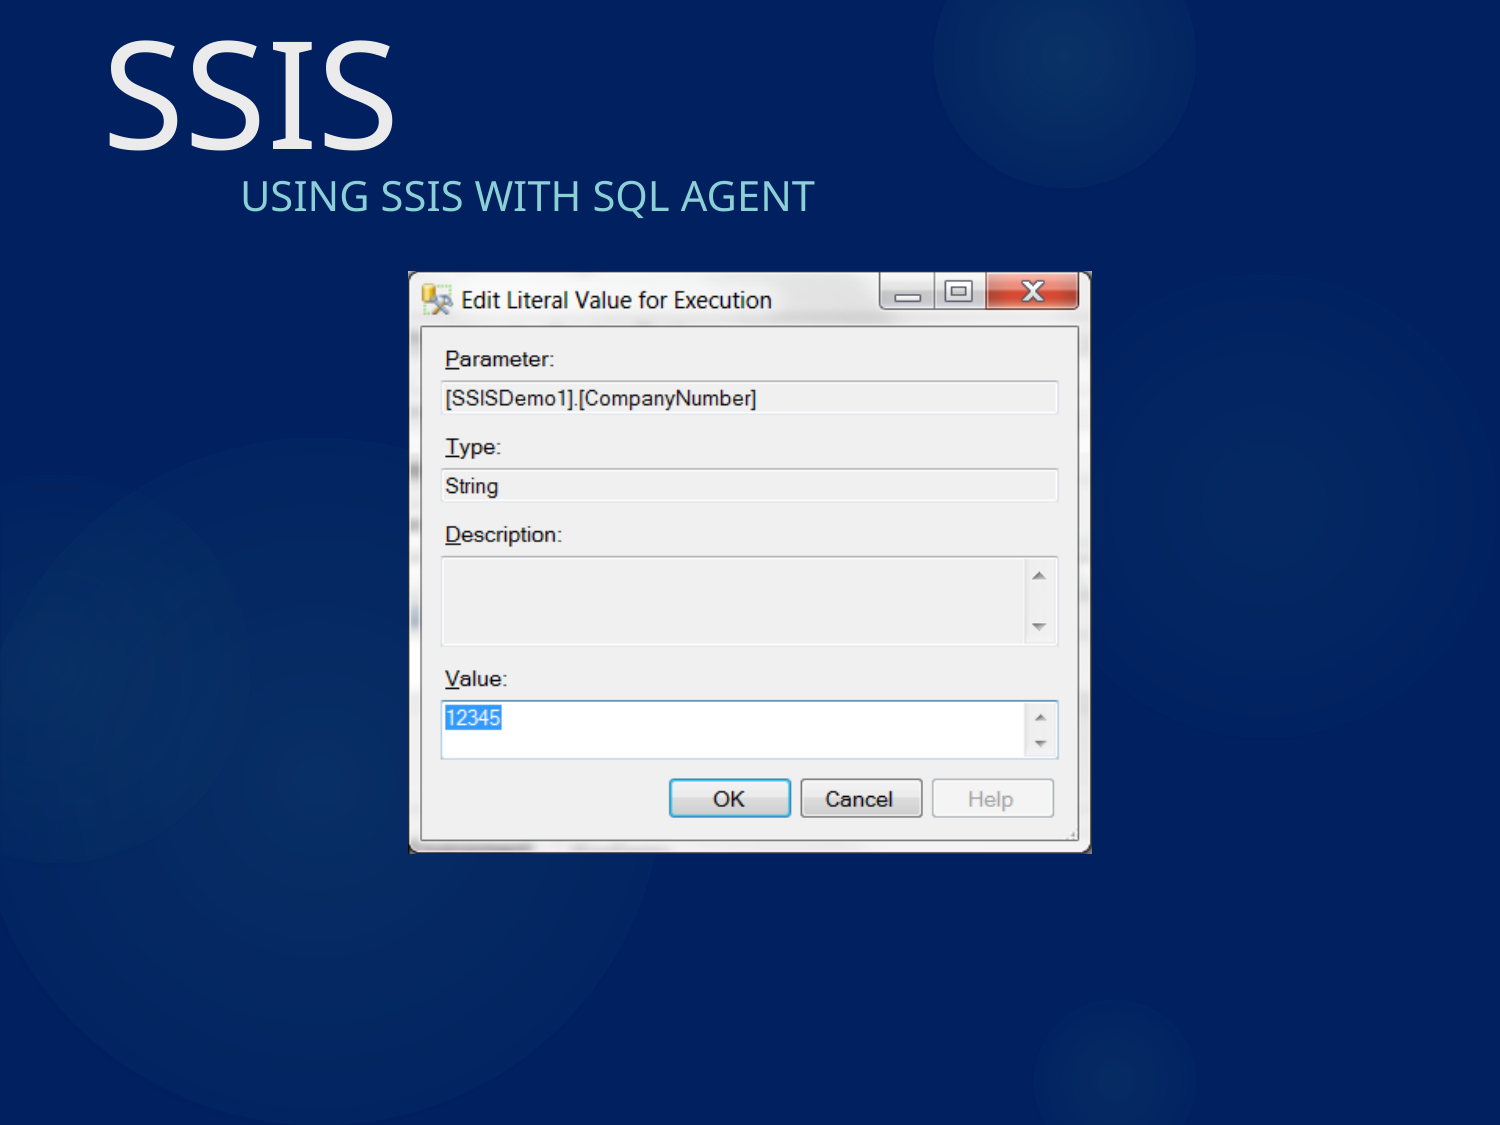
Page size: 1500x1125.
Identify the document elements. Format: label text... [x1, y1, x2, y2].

picture [408, 271, 1092, 854]
title SSIS [87, 50, 1363, 188]
subtitle Using SSIS with SQL Agent [225, 162, 1275, 250]
